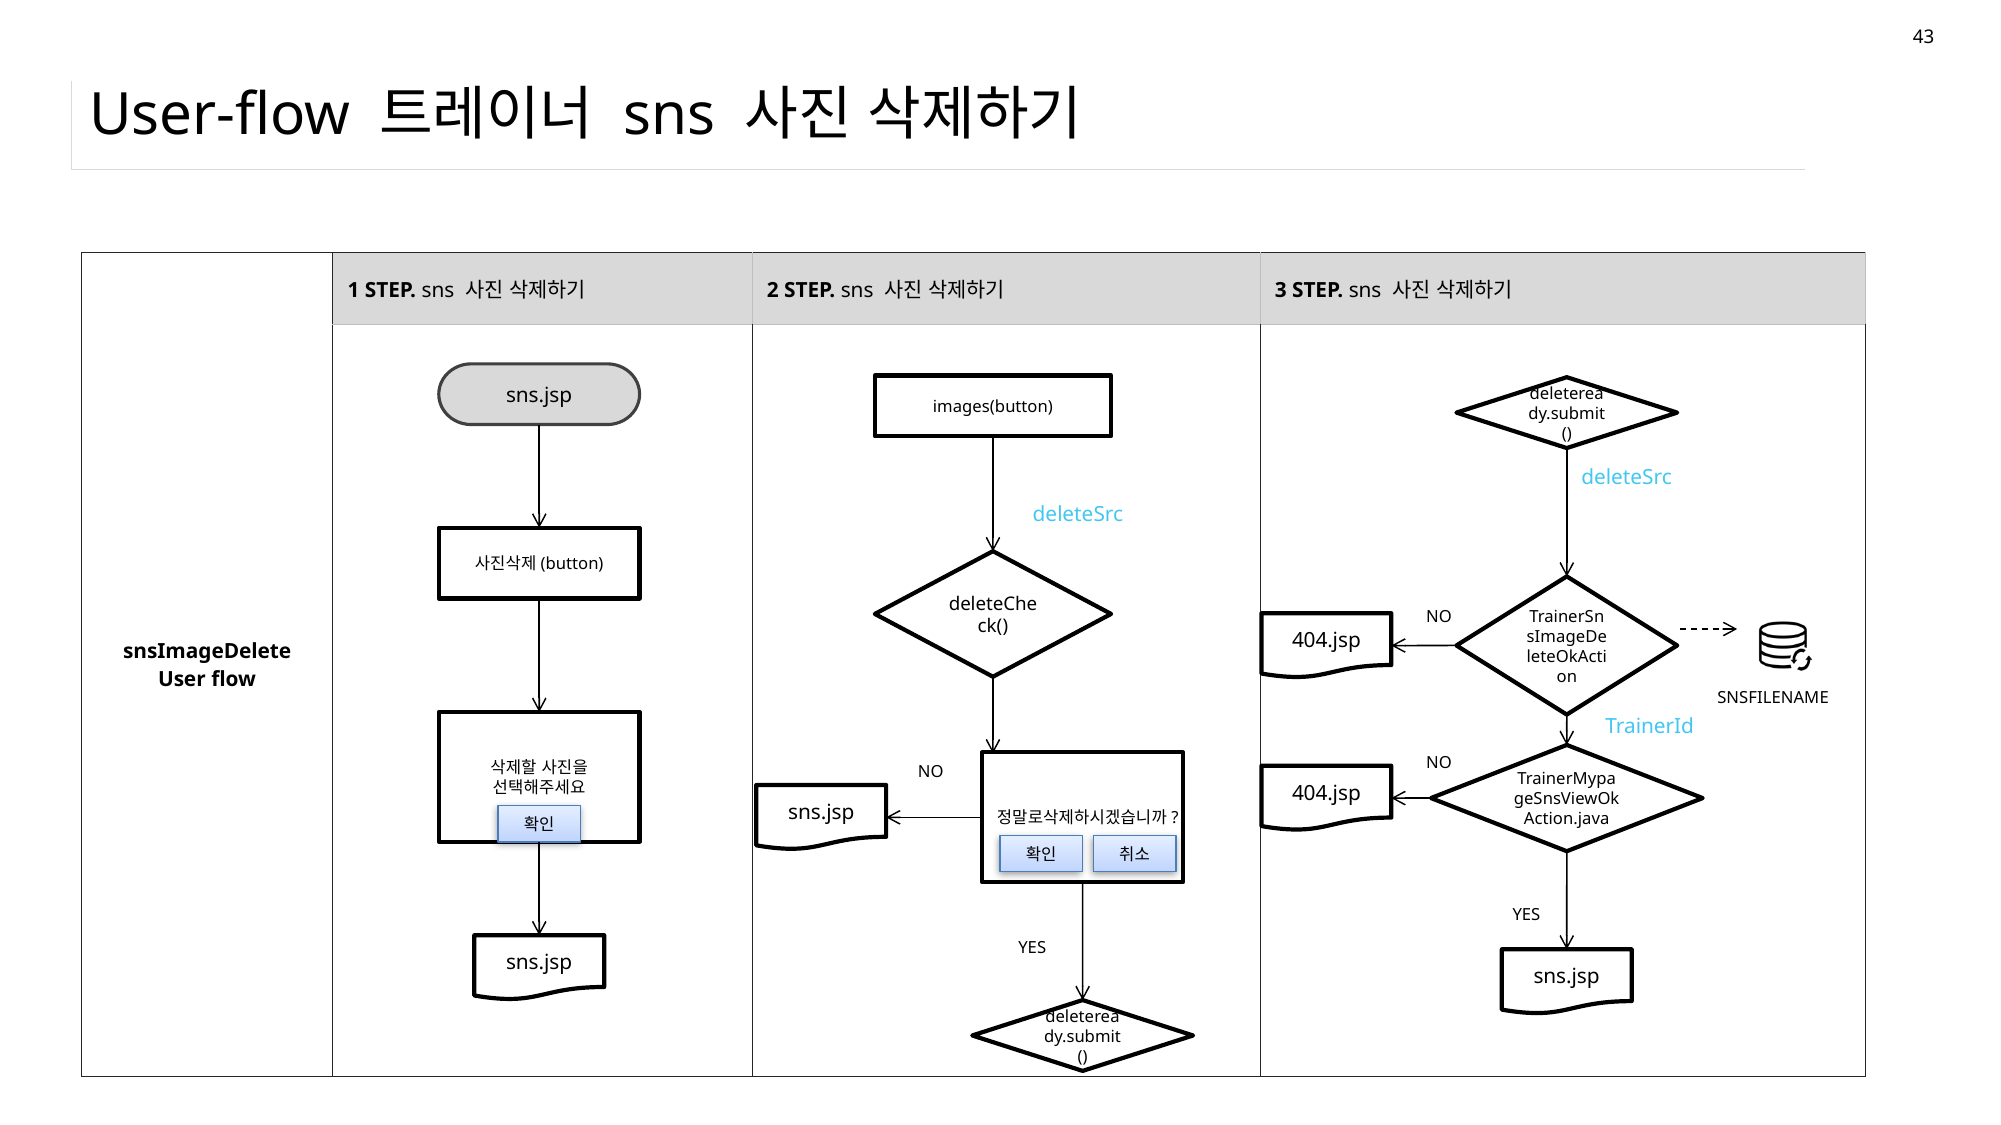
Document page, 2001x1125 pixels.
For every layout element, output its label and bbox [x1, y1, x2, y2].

text_box [872, 549, 1114, 679]
title [74, 61, 1949, 162]
text_box [1568, 456, 1747, 497]
text_box [754, 750, 1185, 884]
text_box [873, 373, 1113, 438]
table_header [333, 253, 752, 324]
text_box [1259, 679, 1883, 854]
table_cell [333, 325, 752, 1076]
text_box [436, 361, 642, 427]
text_box [437, 710, 642, 844]
text_box [1003, 929, 1184, 964]
text_box [1499, 947, 1634, 1016]
picture [1745, 600, 1819, 691]
text_box [437, 526, 642, 601]
table_header [82, 253, 332, 1076]
table_header [753, 253, 1260, 324]
text_box [1497, 896, 1678, 932]
table_cell [1261, 715, 1865, 1076]
text_box [970, 998, 1196, 1073]
text_box [1454, 375, 1680, 450]
text_box [935, 493, 1198, 534]
table_header [1261, 253, 1865, 324]
text_box [1898, 17, 2000, 58]
table_cell [1261, 325, 1865, 744]
text_box [1259, 575, 1680, 717]
table_cell [753, 325, 1260, 1076]
text_box [472, 933, 607, 1002]
table_cell [1261, 647, 1566, 797]
